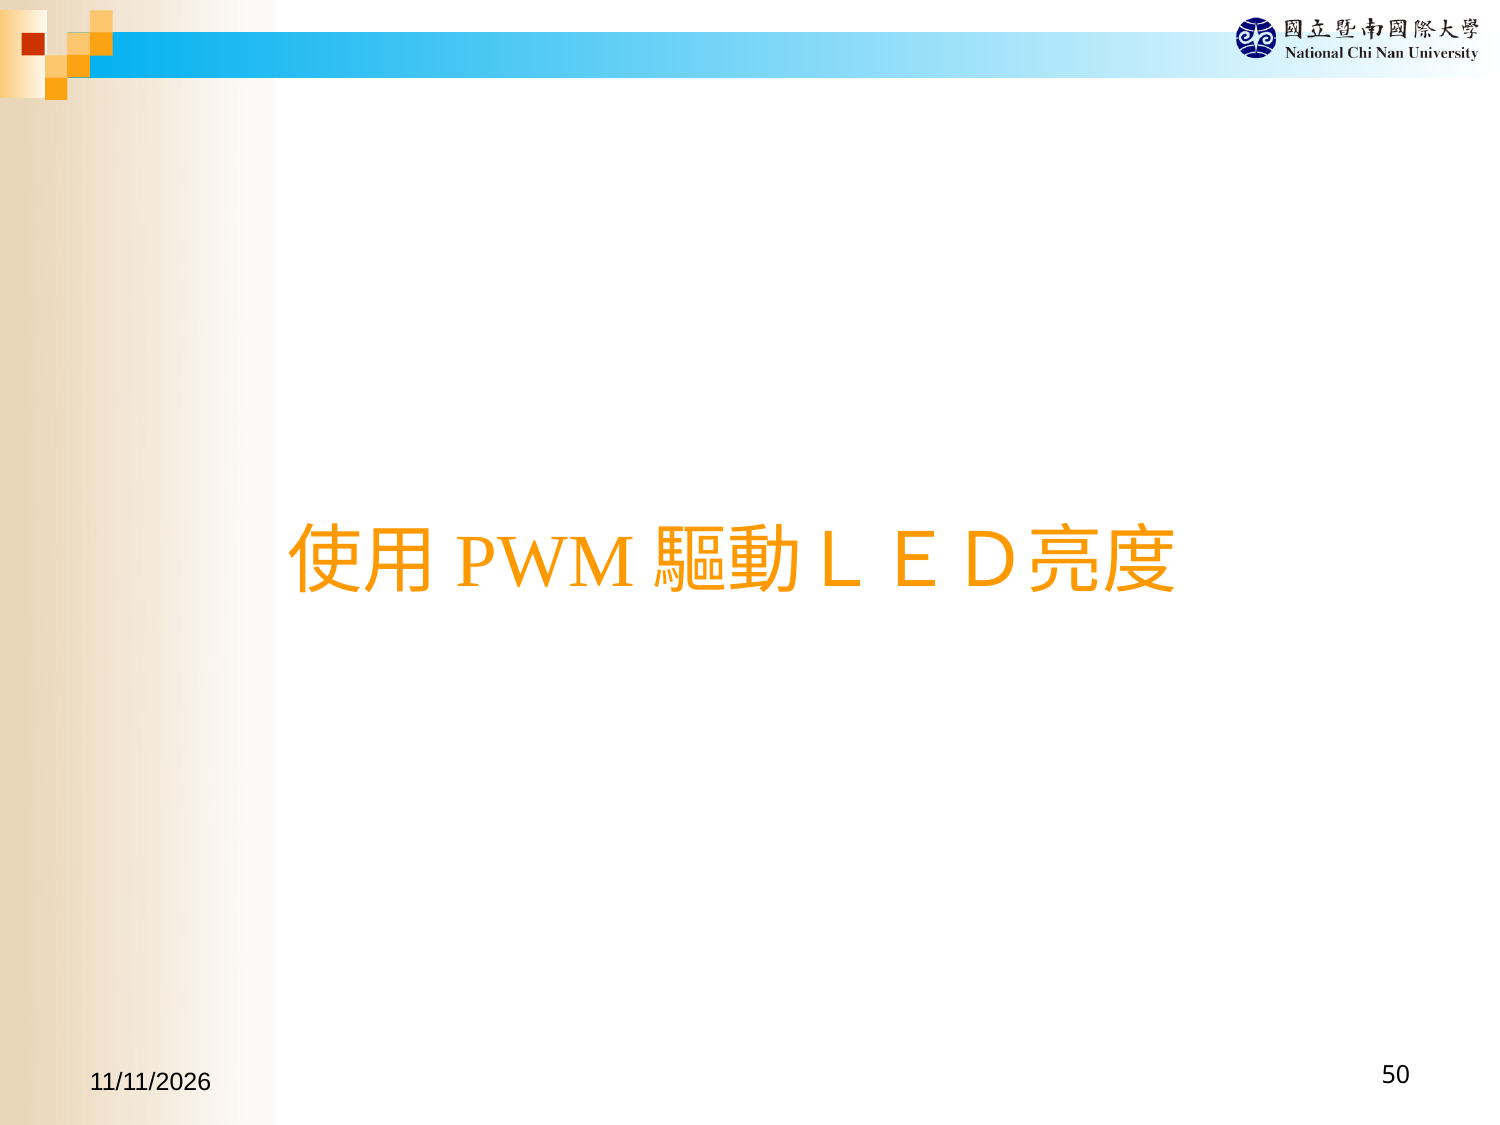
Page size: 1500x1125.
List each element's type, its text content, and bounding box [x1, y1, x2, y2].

text_box 2017/9/30 [75, 1024, 425, 1103]
picture [1234, 10, 1485, 67]
title 使用PWM驅動ＬＥＤ亮度 [214, 444, 1252, 670]
text_box 50 [1074, 1024, 1425, 1100]
